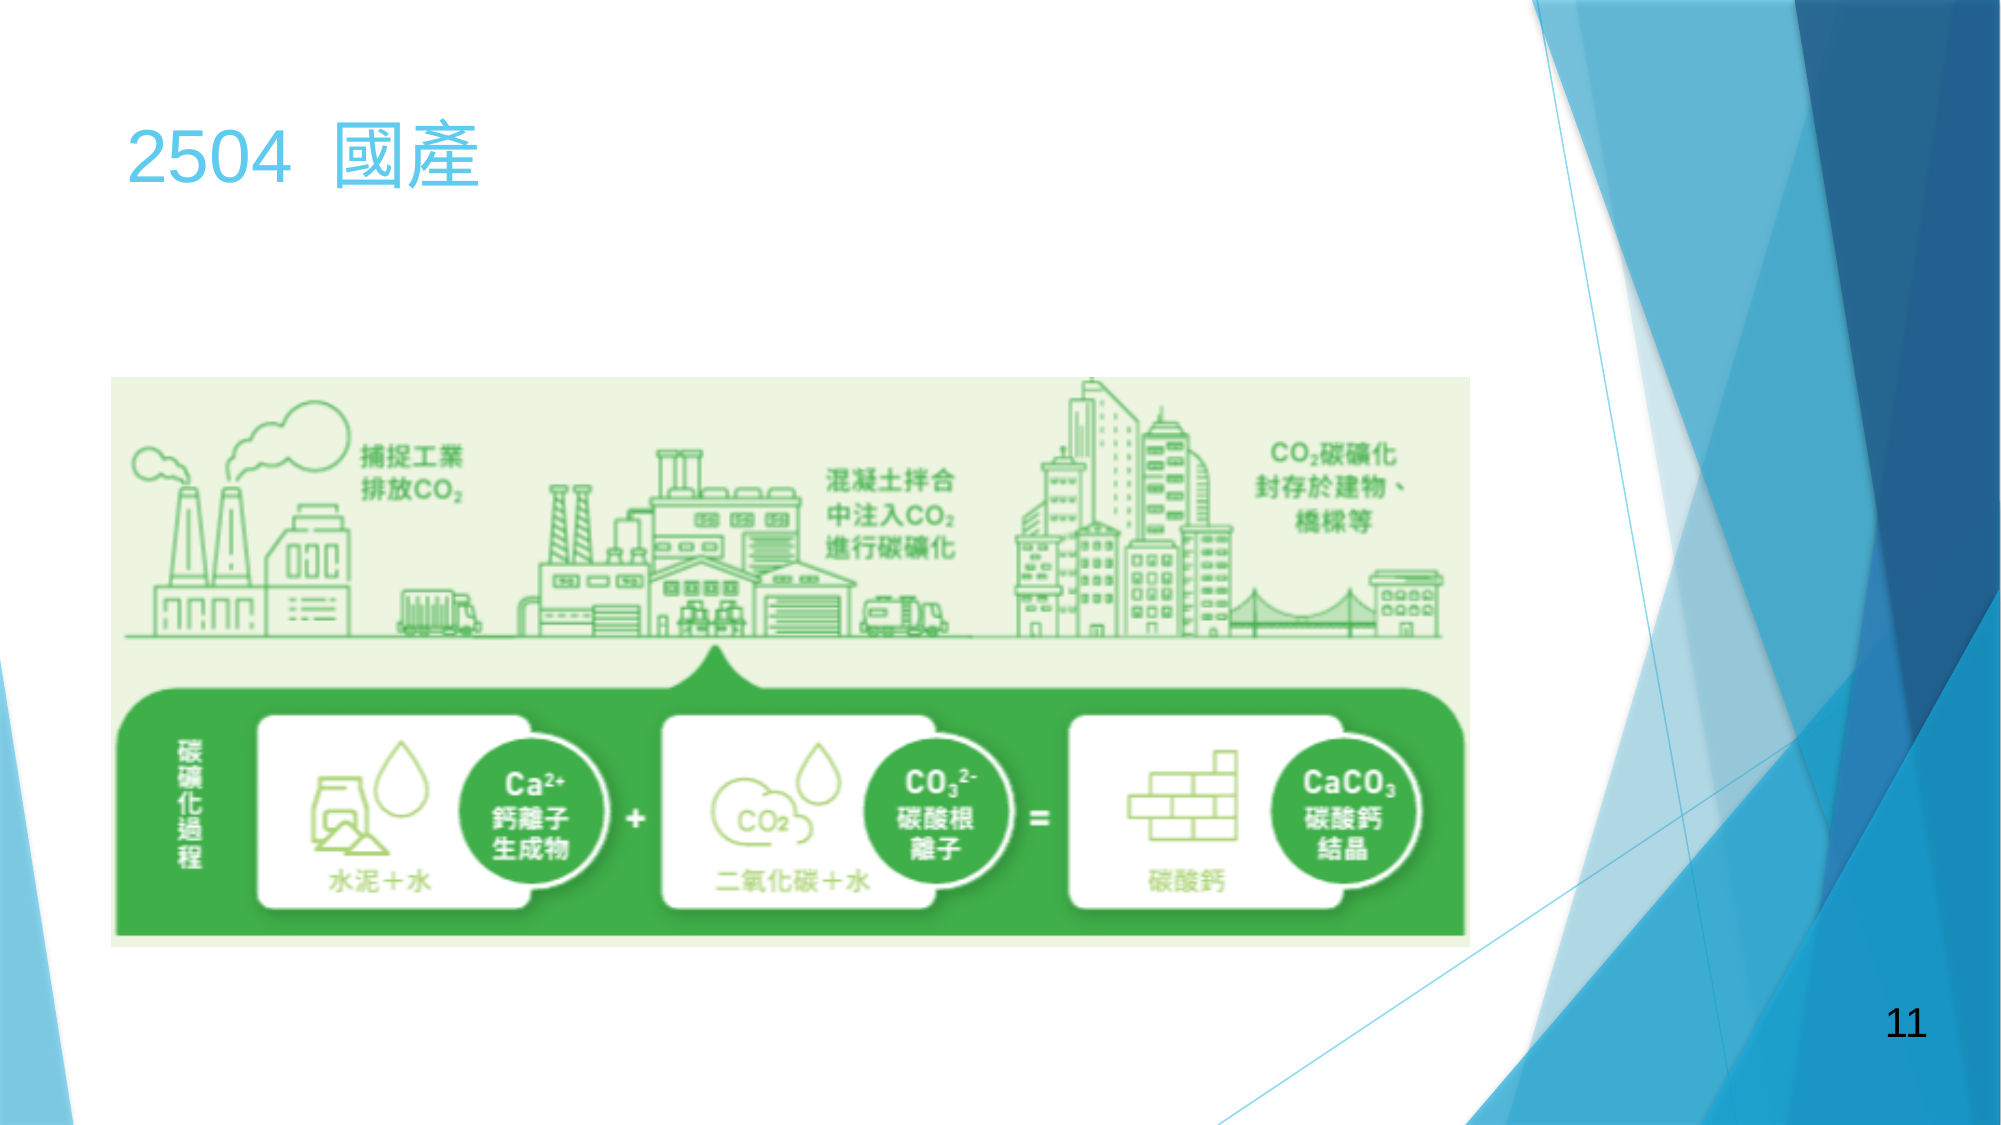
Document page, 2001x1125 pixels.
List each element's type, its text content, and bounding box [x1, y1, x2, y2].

title 2504 國產 [111, 99, 1522, 317]
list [110, 376, 1470, 948]
slide_number 11 [1831, 991, 1944, 1051]
